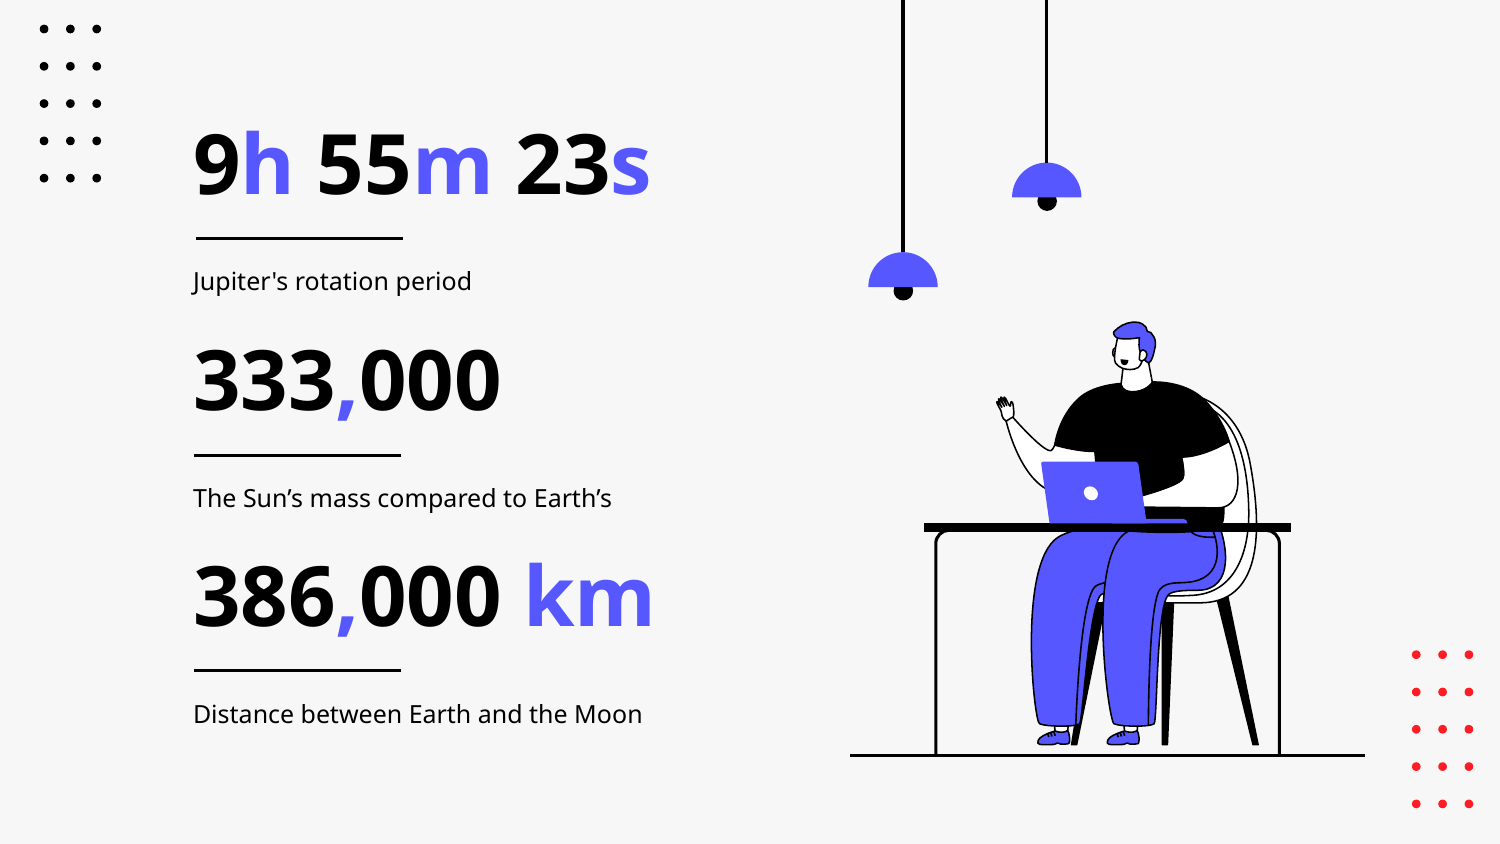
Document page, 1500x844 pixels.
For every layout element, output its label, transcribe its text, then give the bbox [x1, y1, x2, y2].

title 386,000 km [178, 531, 752, 659]
subtitle Distance between Earth and the Moon [178, 683, 752, 744]
subtitle Jupiter's rotation period [178, 250, 751, 312]
title 333,000 [178, 315, 752, 442]
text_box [1011, 0, 1082, 212]
title 9h 55m 23s [178, 99, 751, 226]
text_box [923, 321, 1292, 758]
subtitle The Sun’s mass compared to Earth’s [178, 468, 752, 529]
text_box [868, 0, 938, 301]
